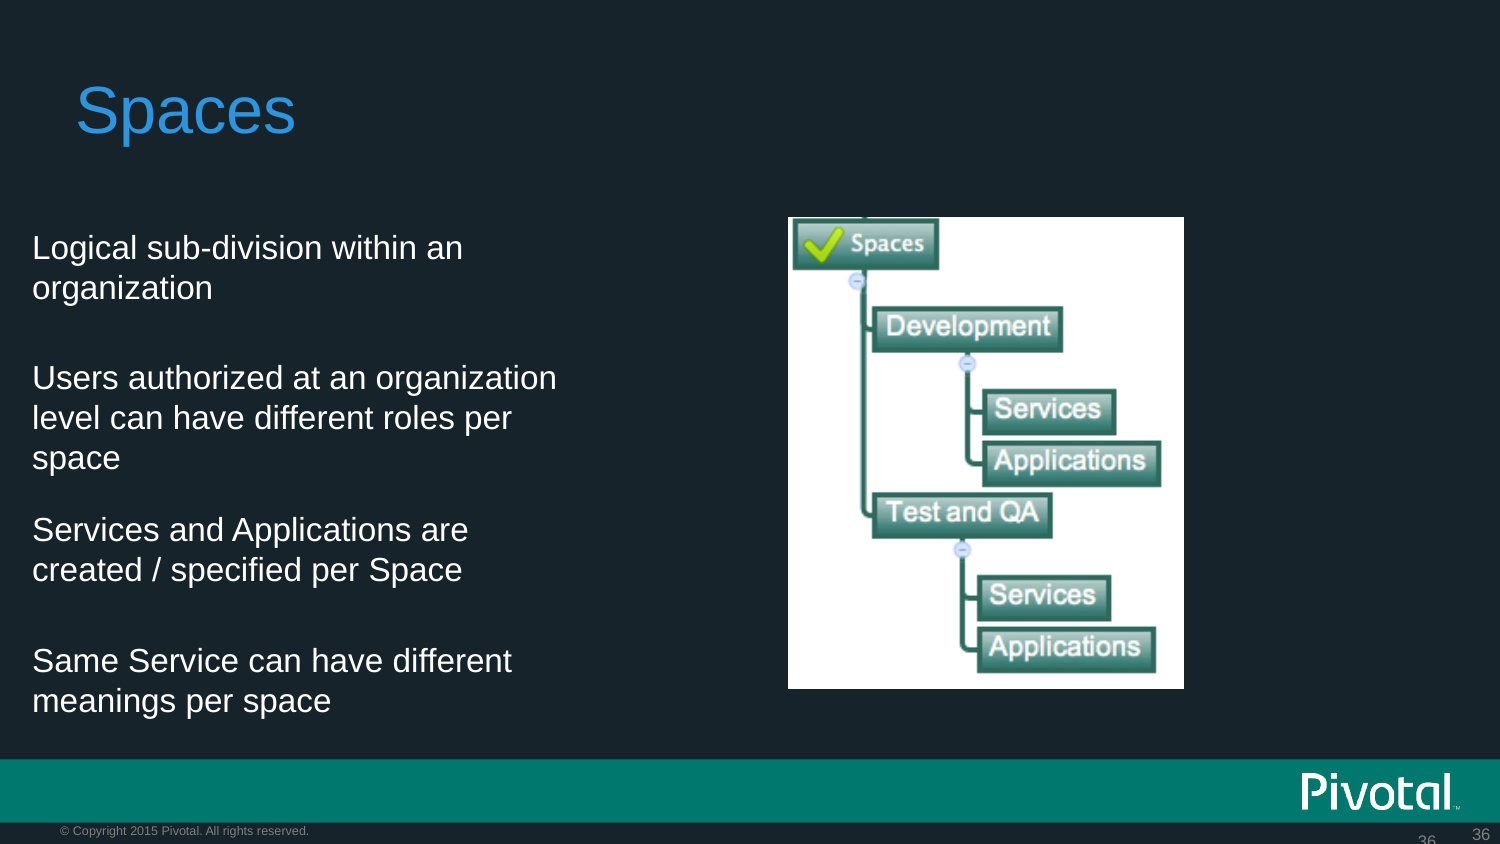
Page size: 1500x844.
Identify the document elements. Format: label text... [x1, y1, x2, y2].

picture [788, 217, 1185, 689]
text_box Same Service can have different meanings per space [32, 639, 605, 720]
slide_number 36 [1403, 823, 1491, 844]
text_box Users authorized at an organization level can have different roles per space [32, 356, 605, 477]
text_box Logical sub-division within an organization [32, 226, 605, 306]
picture [1302, 773, 1460, 810]
title Spaces [60, 58, 1440, 147]
text_box Services and Applications are created / specified per Space [32, 508, 605, 589]
